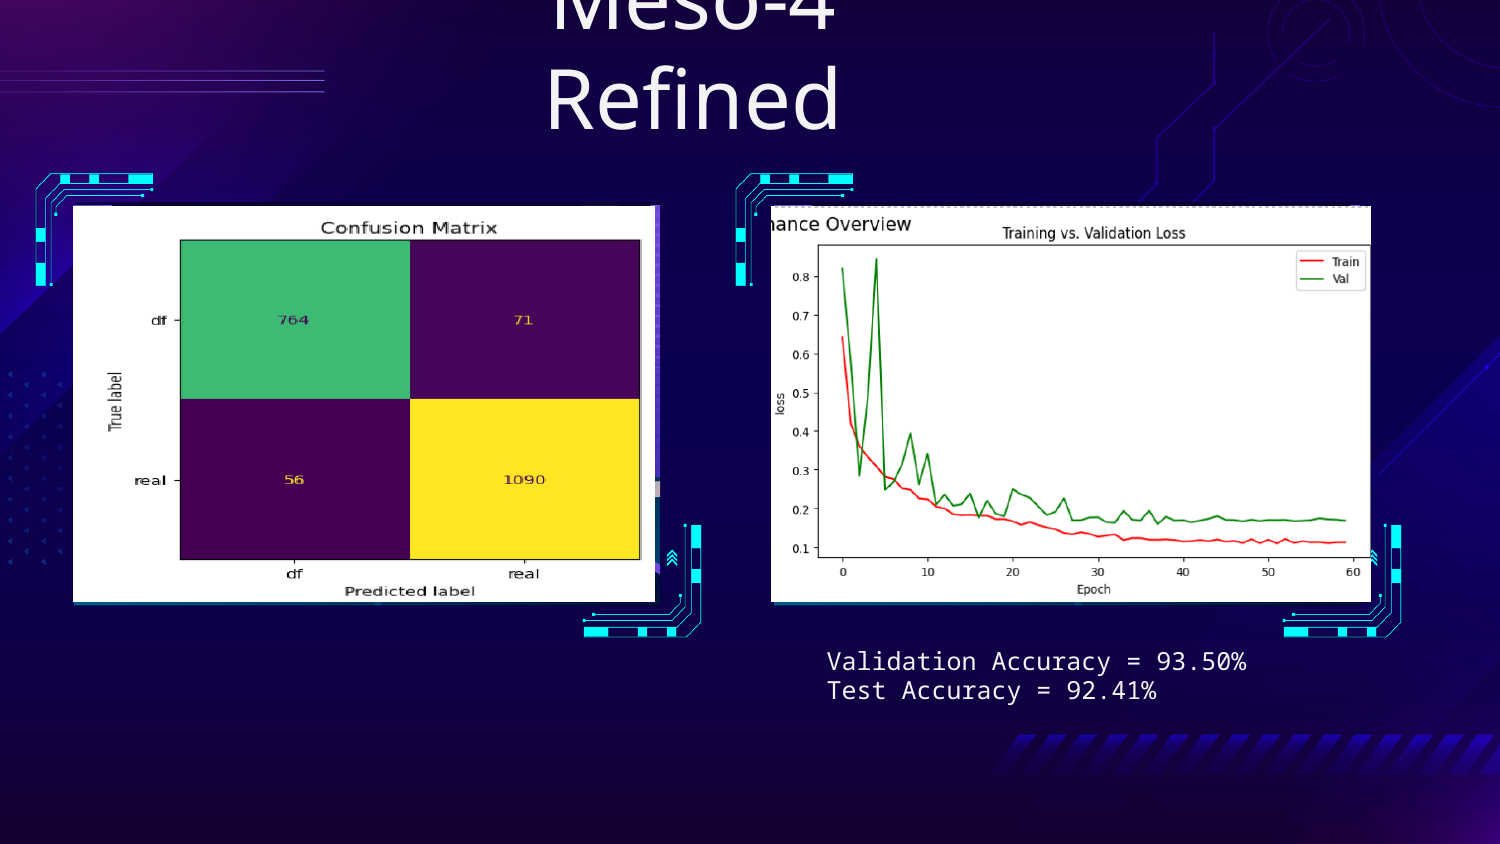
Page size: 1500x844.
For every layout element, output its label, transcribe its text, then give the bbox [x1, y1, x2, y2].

text_box Meso-4 Refined [452, 5, 935, 105]
text_box Validation Accuracy = 93.50% Test Accuracy = 92.41% [811, 662, 1282, 753]
picture [0, 0, 1500, 844]
